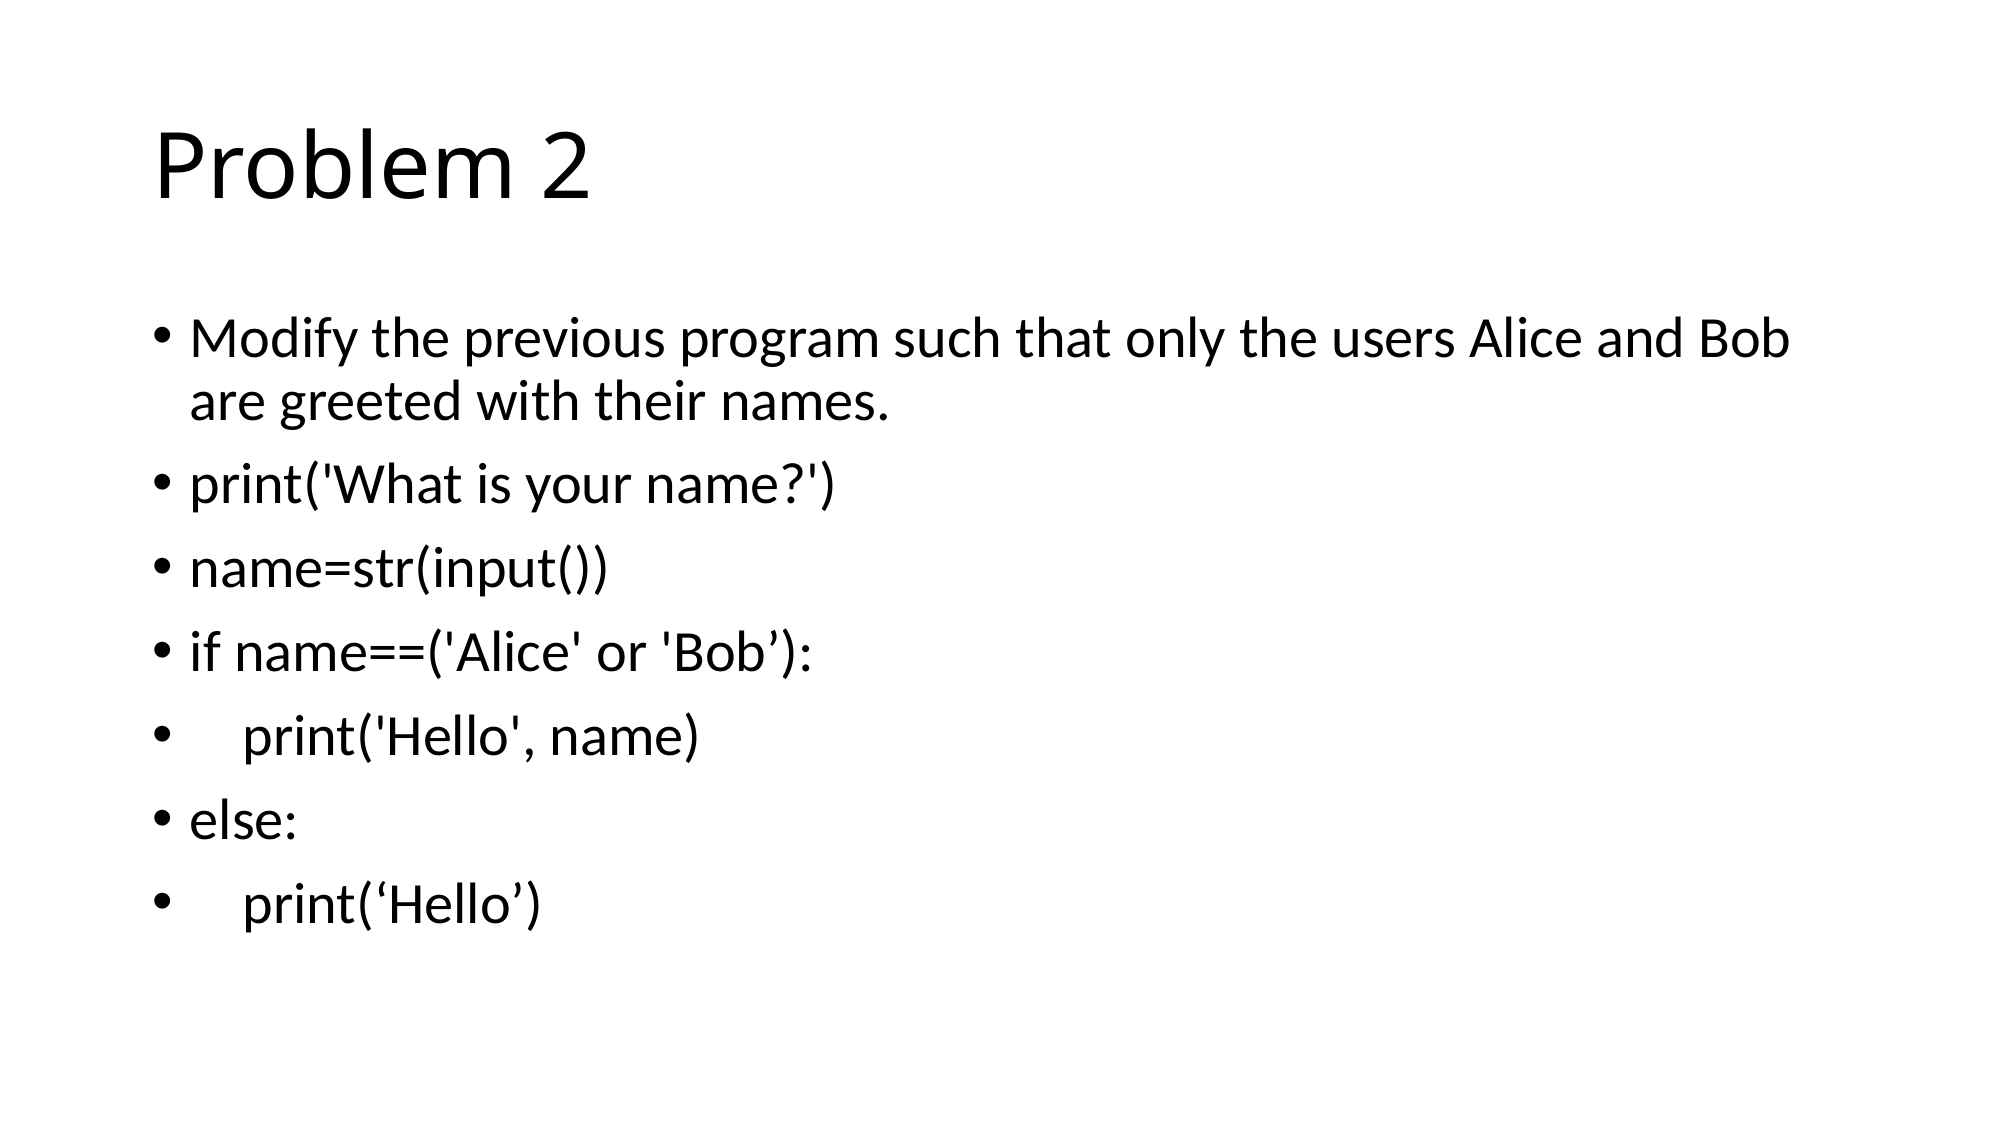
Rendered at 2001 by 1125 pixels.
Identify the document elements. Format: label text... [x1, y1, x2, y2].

list Modify the previous program such that only the users Alice and Bob are greeted with their names. print('What is your name?') name=str(input()) if name==('Alice' or 'Bob’): print('Hello', name) else: print(‘Hello’) [137, 299, 1863, 1014]
title Problem 2 [137, 59, 1863, 278]
